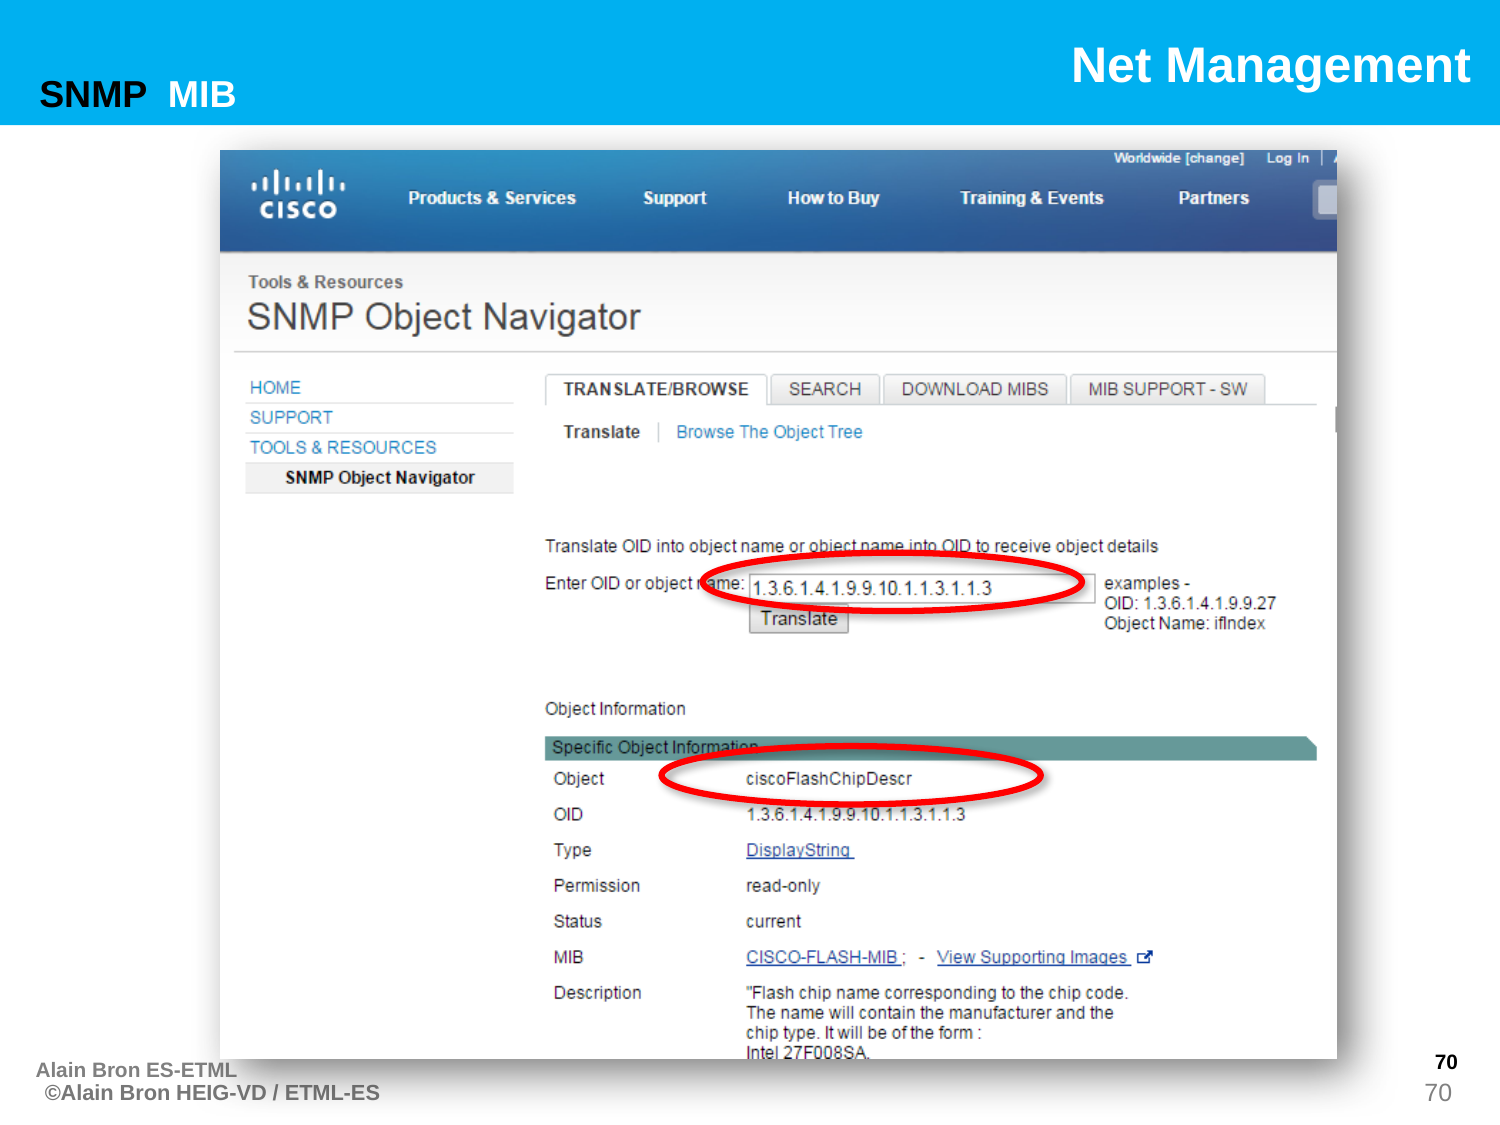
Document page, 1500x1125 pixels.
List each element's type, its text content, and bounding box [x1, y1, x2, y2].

text_box SNMP MIB [24, 62, 1299, 123]
footer Alain Bron ES-ETML [20, 1048, 496, 1109]
picture [220, 150, 1337, 1059]
slide_number 70 [1350, 1040, 1473, 1101]
